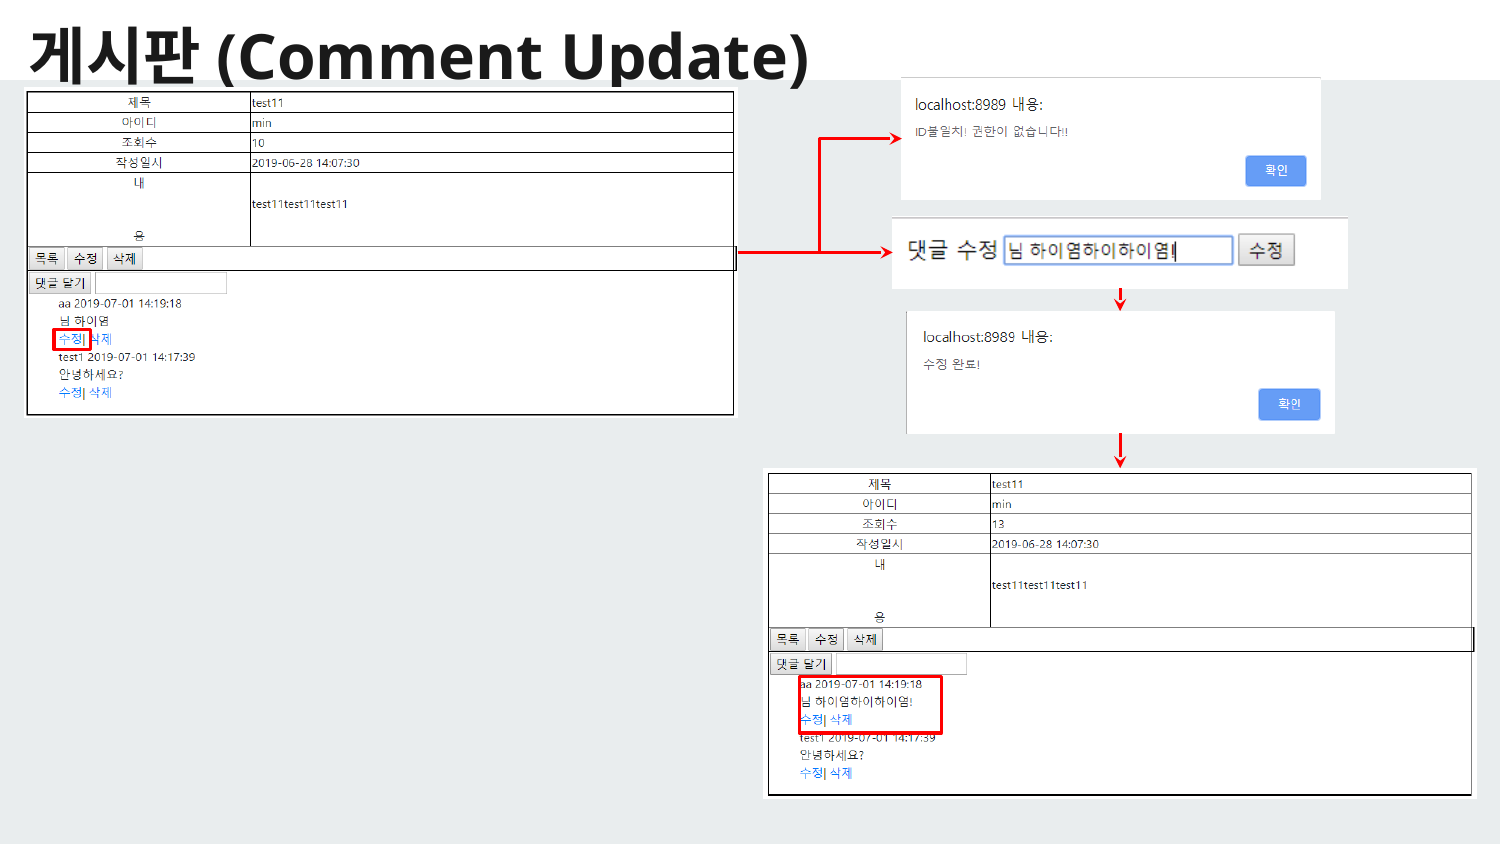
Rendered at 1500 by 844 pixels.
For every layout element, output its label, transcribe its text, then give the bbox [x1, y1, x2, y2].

picture [24, 87, 738, 418]
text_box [737, 138, 902, 253]
picture [763, 467, 1478, 799]
title 게시판(Comment Update) [13, 0, 877, 107]
picture [905, 310, 1335, 434]
picture [892, 216, 1348, 289]
picture [901, 77, 1321, 200]
